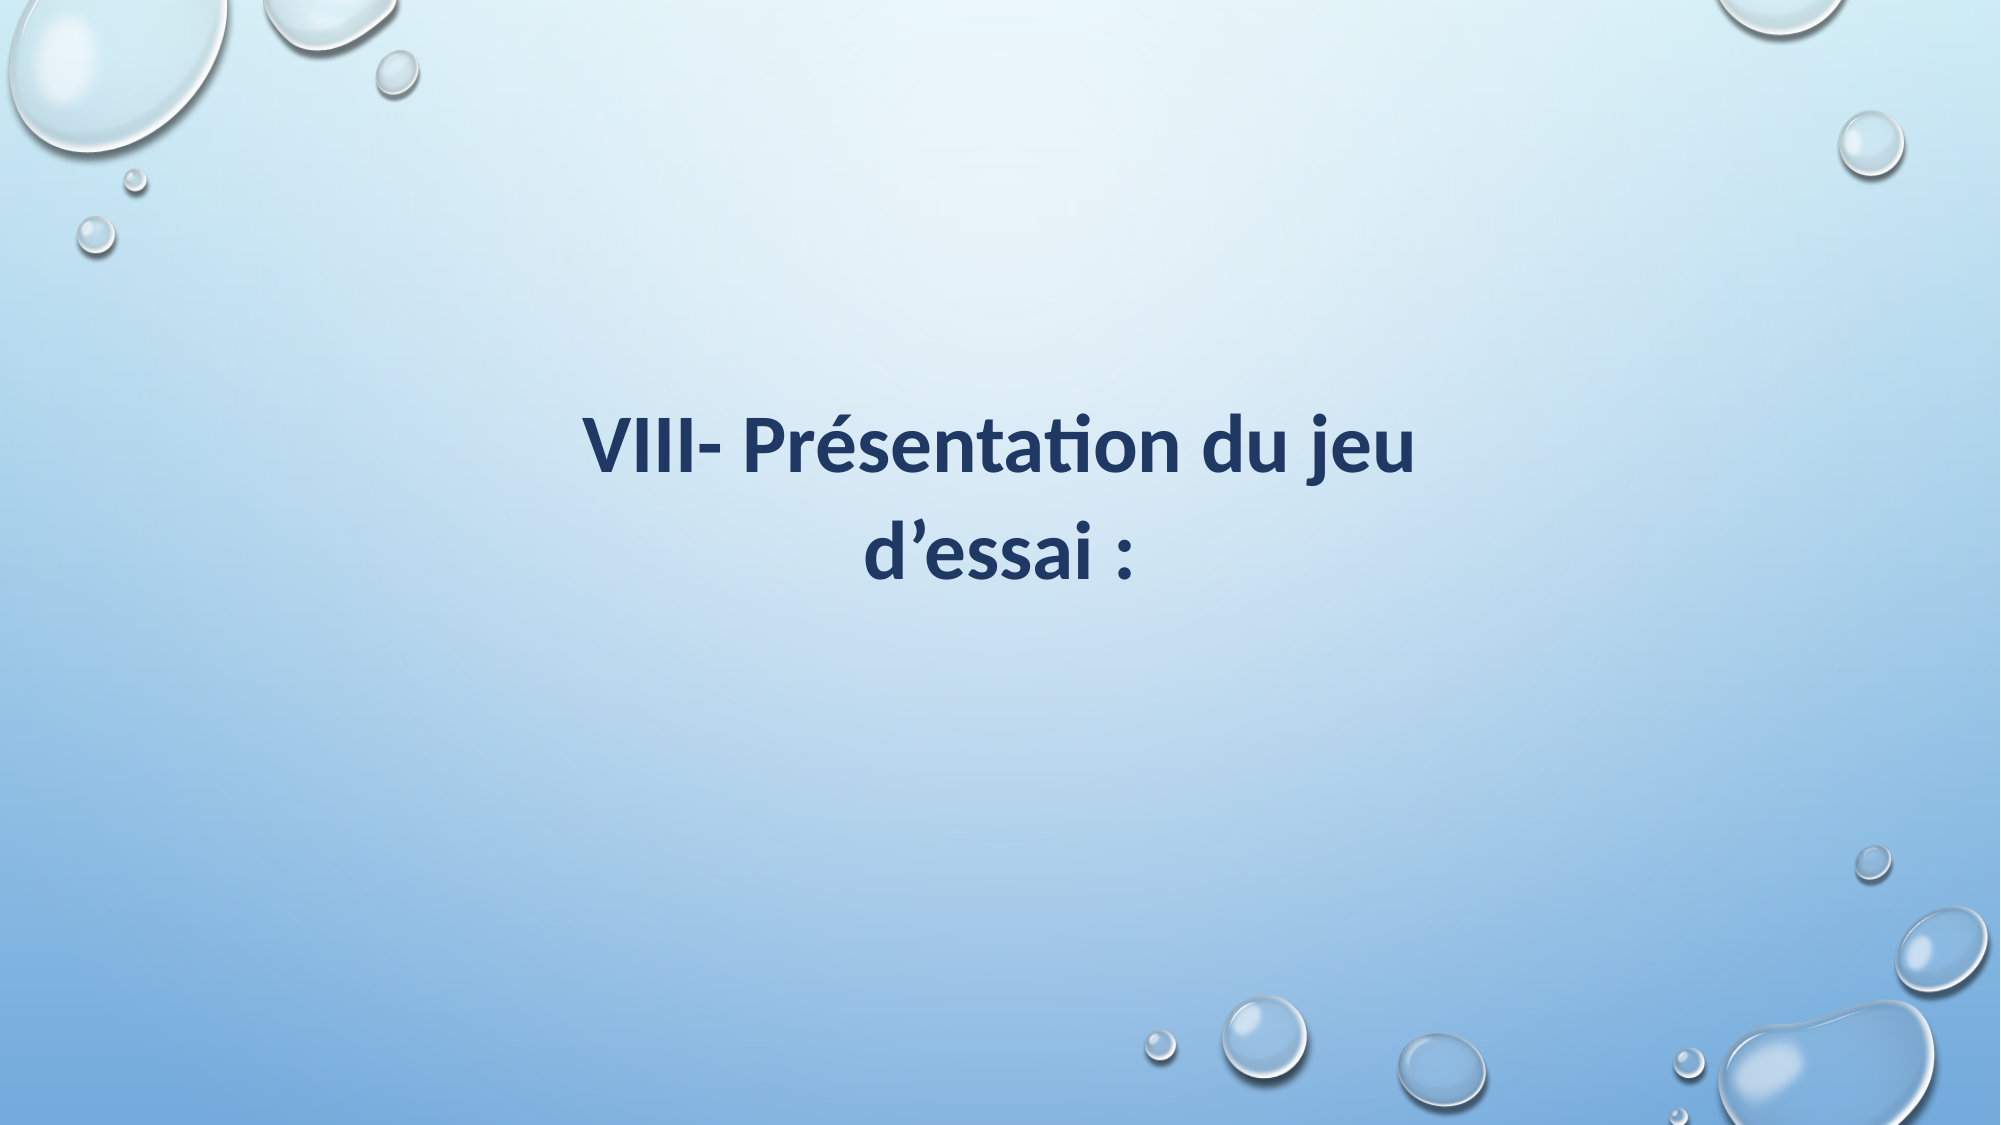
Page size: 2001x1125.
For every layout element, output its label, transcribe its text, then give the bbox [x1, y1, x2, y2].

text_box VIII- Présentation du jeu d’essai : [500, 375, 1500, 750]
picture [0, 0, 2000, 1125]
